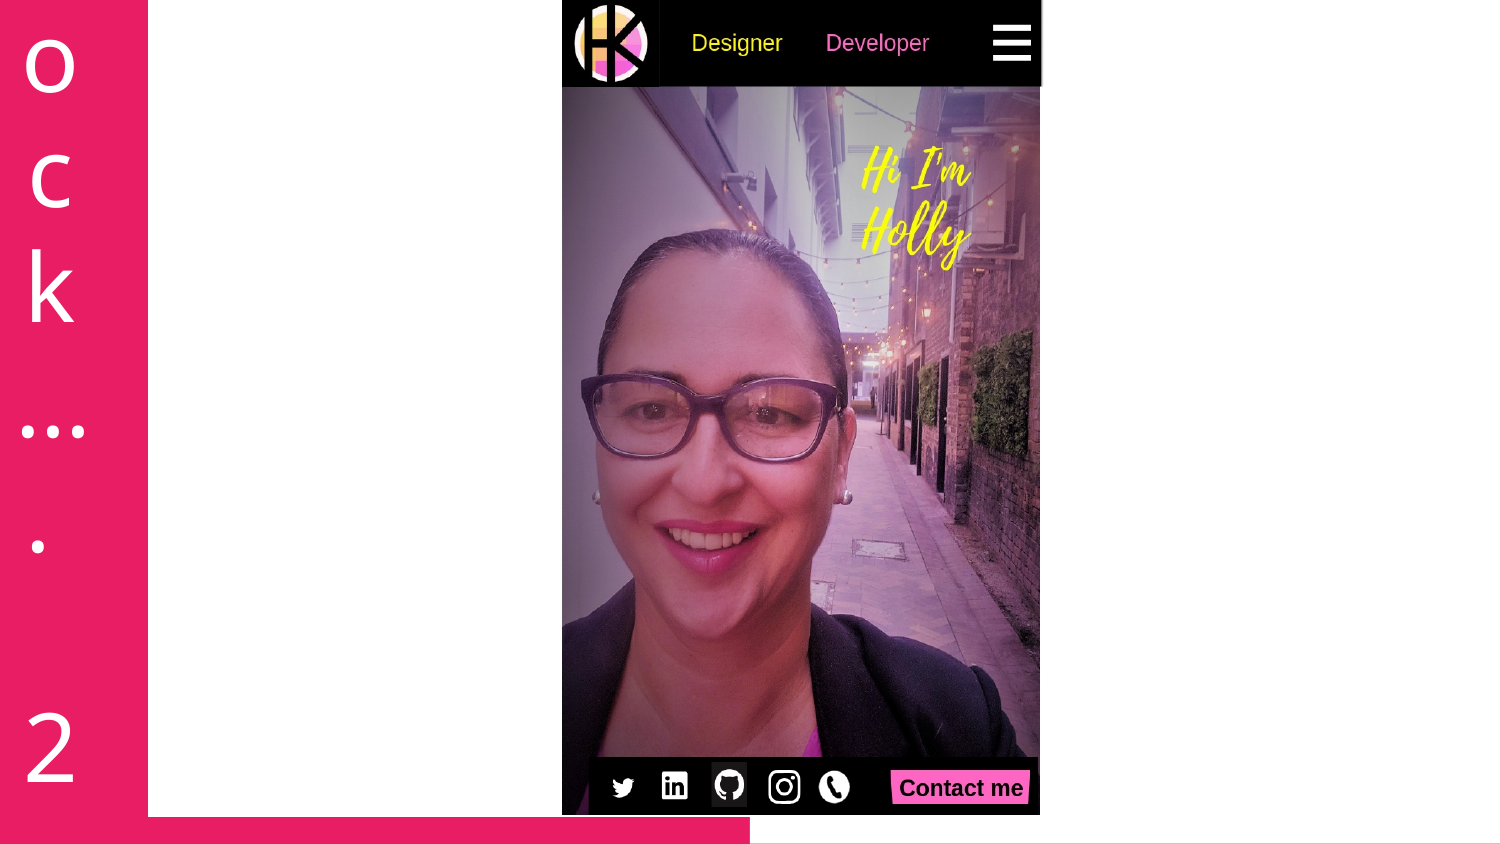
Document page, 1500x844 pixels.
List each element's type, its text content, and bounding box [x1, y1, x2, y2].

title Mock…. 2 [0, 88, 102, 817]
picture [148, 0, 1500, 817]
